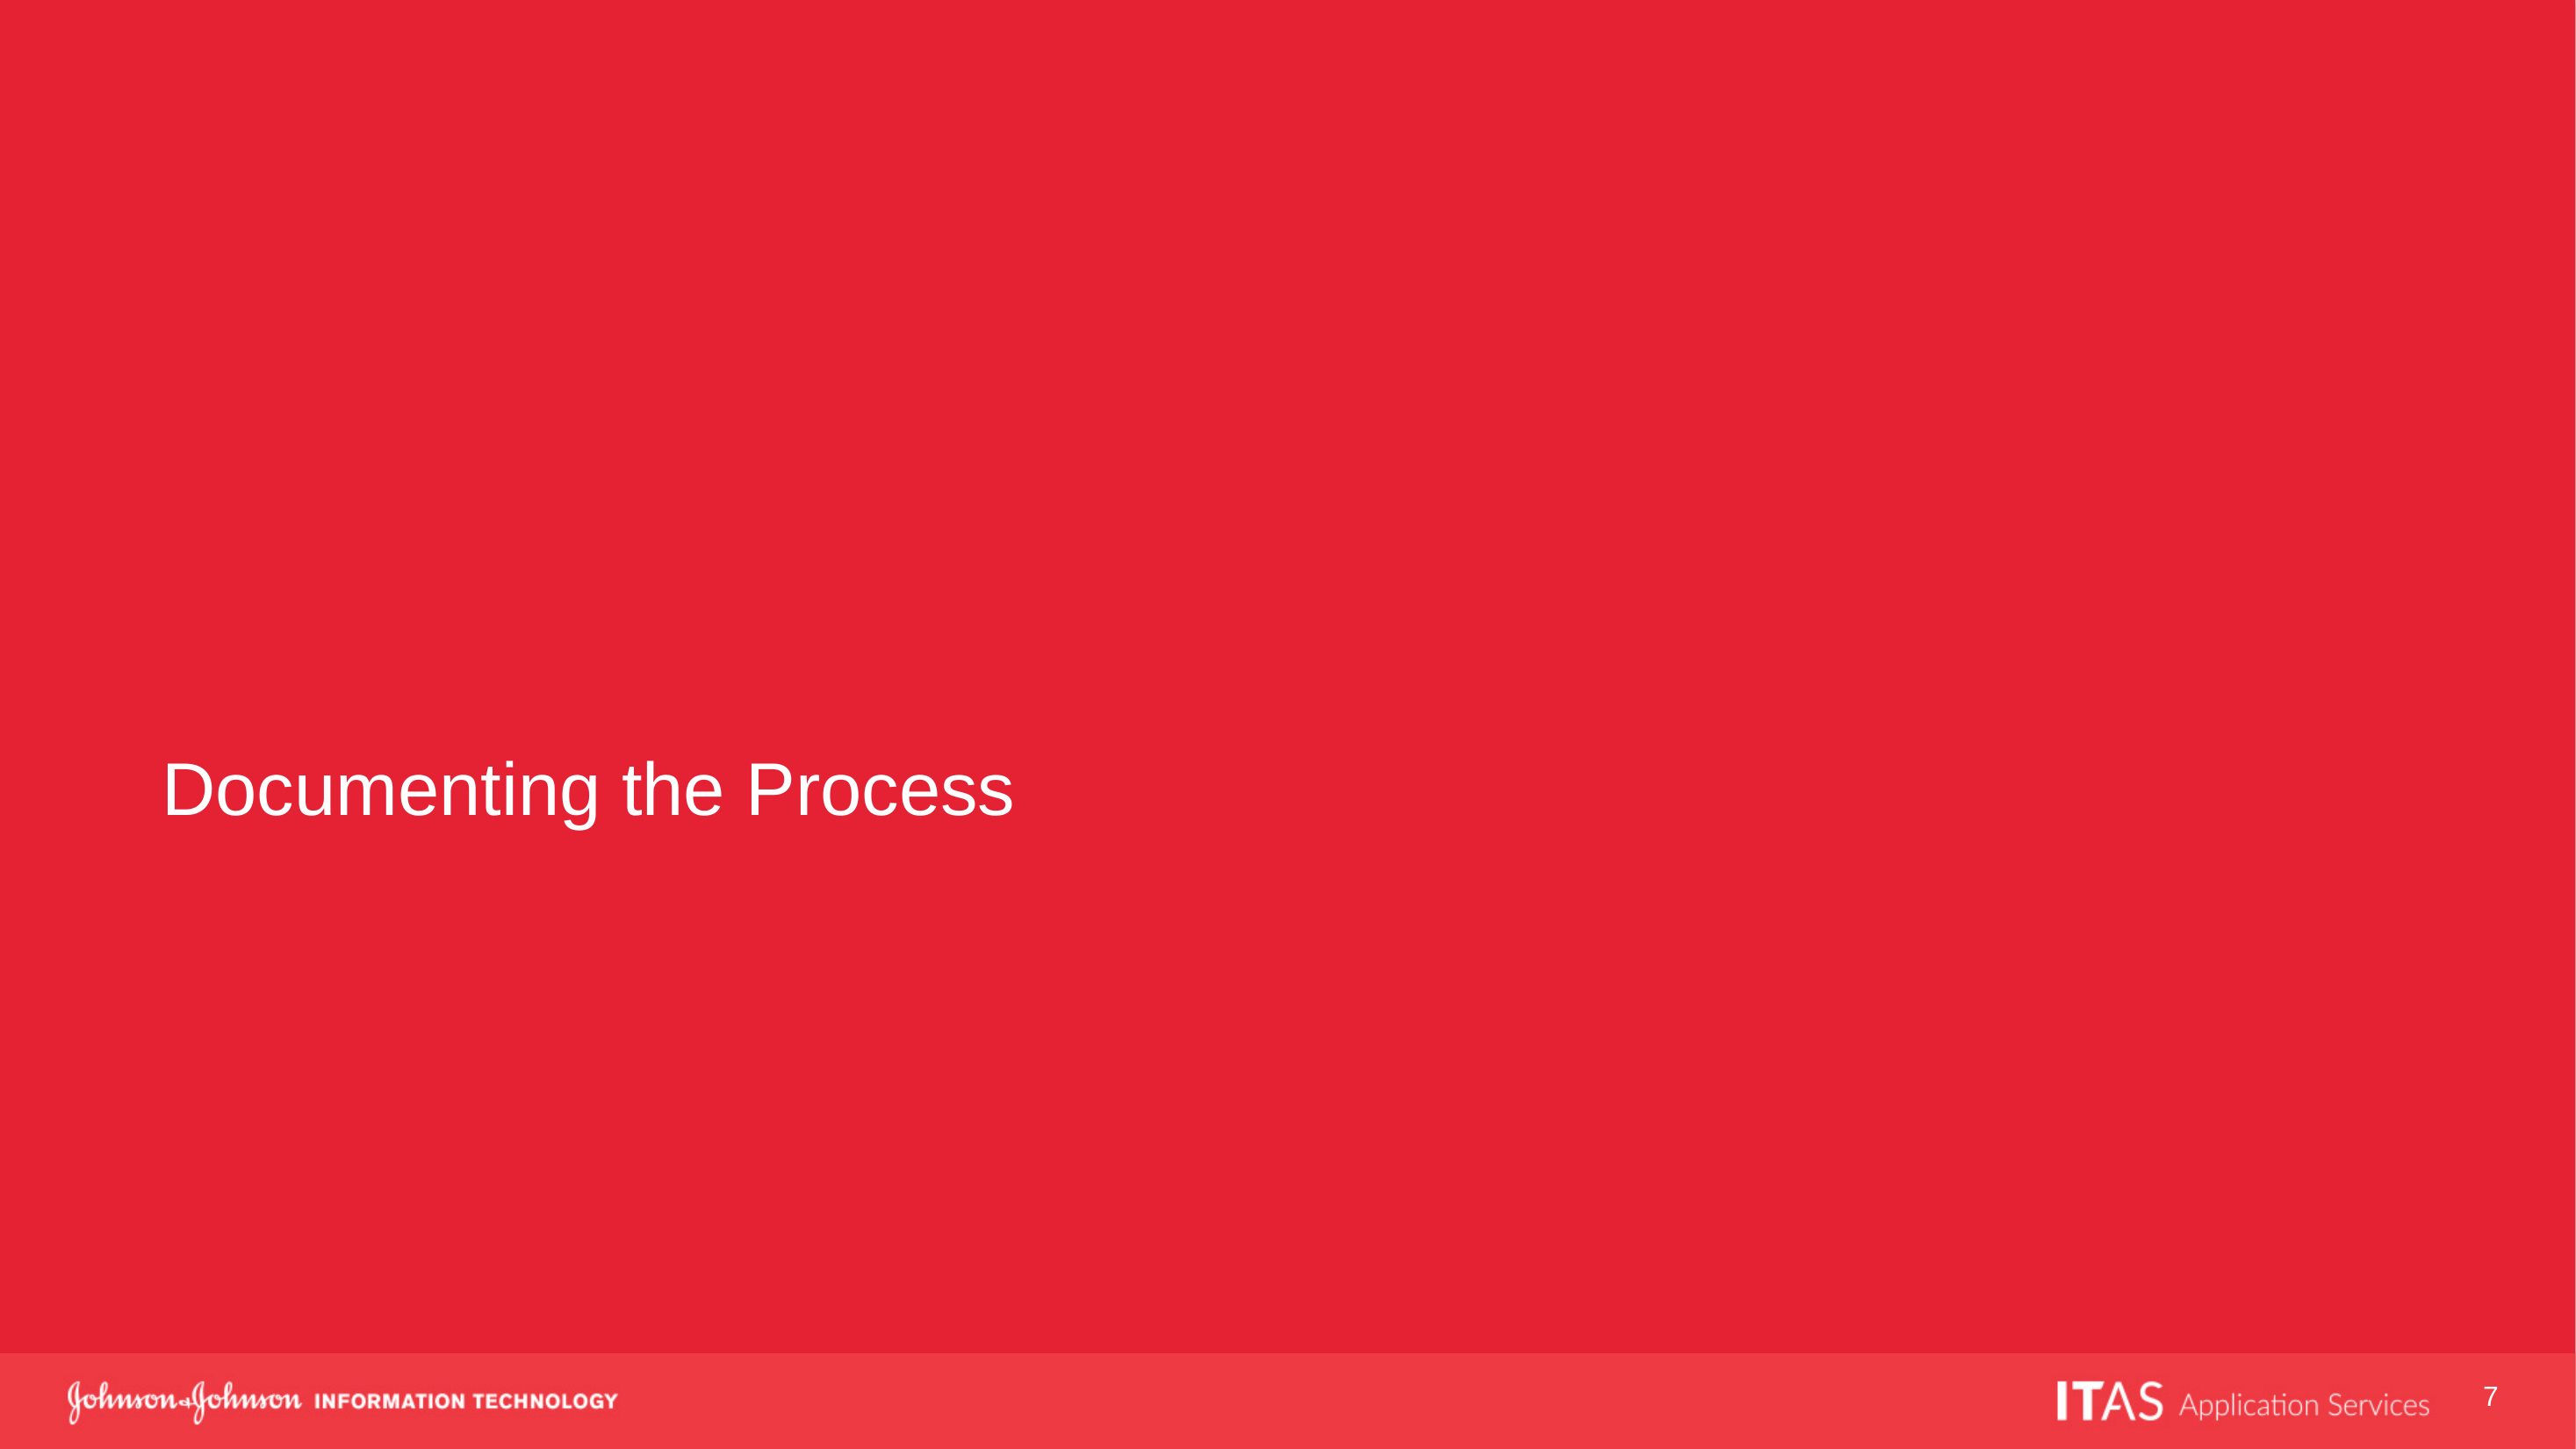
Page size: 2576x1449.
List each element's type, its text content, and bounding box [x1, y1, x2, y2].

picture [0, 1353, 2576, 1449]
list Documenting the Process [162, 737, 1908, 831]
